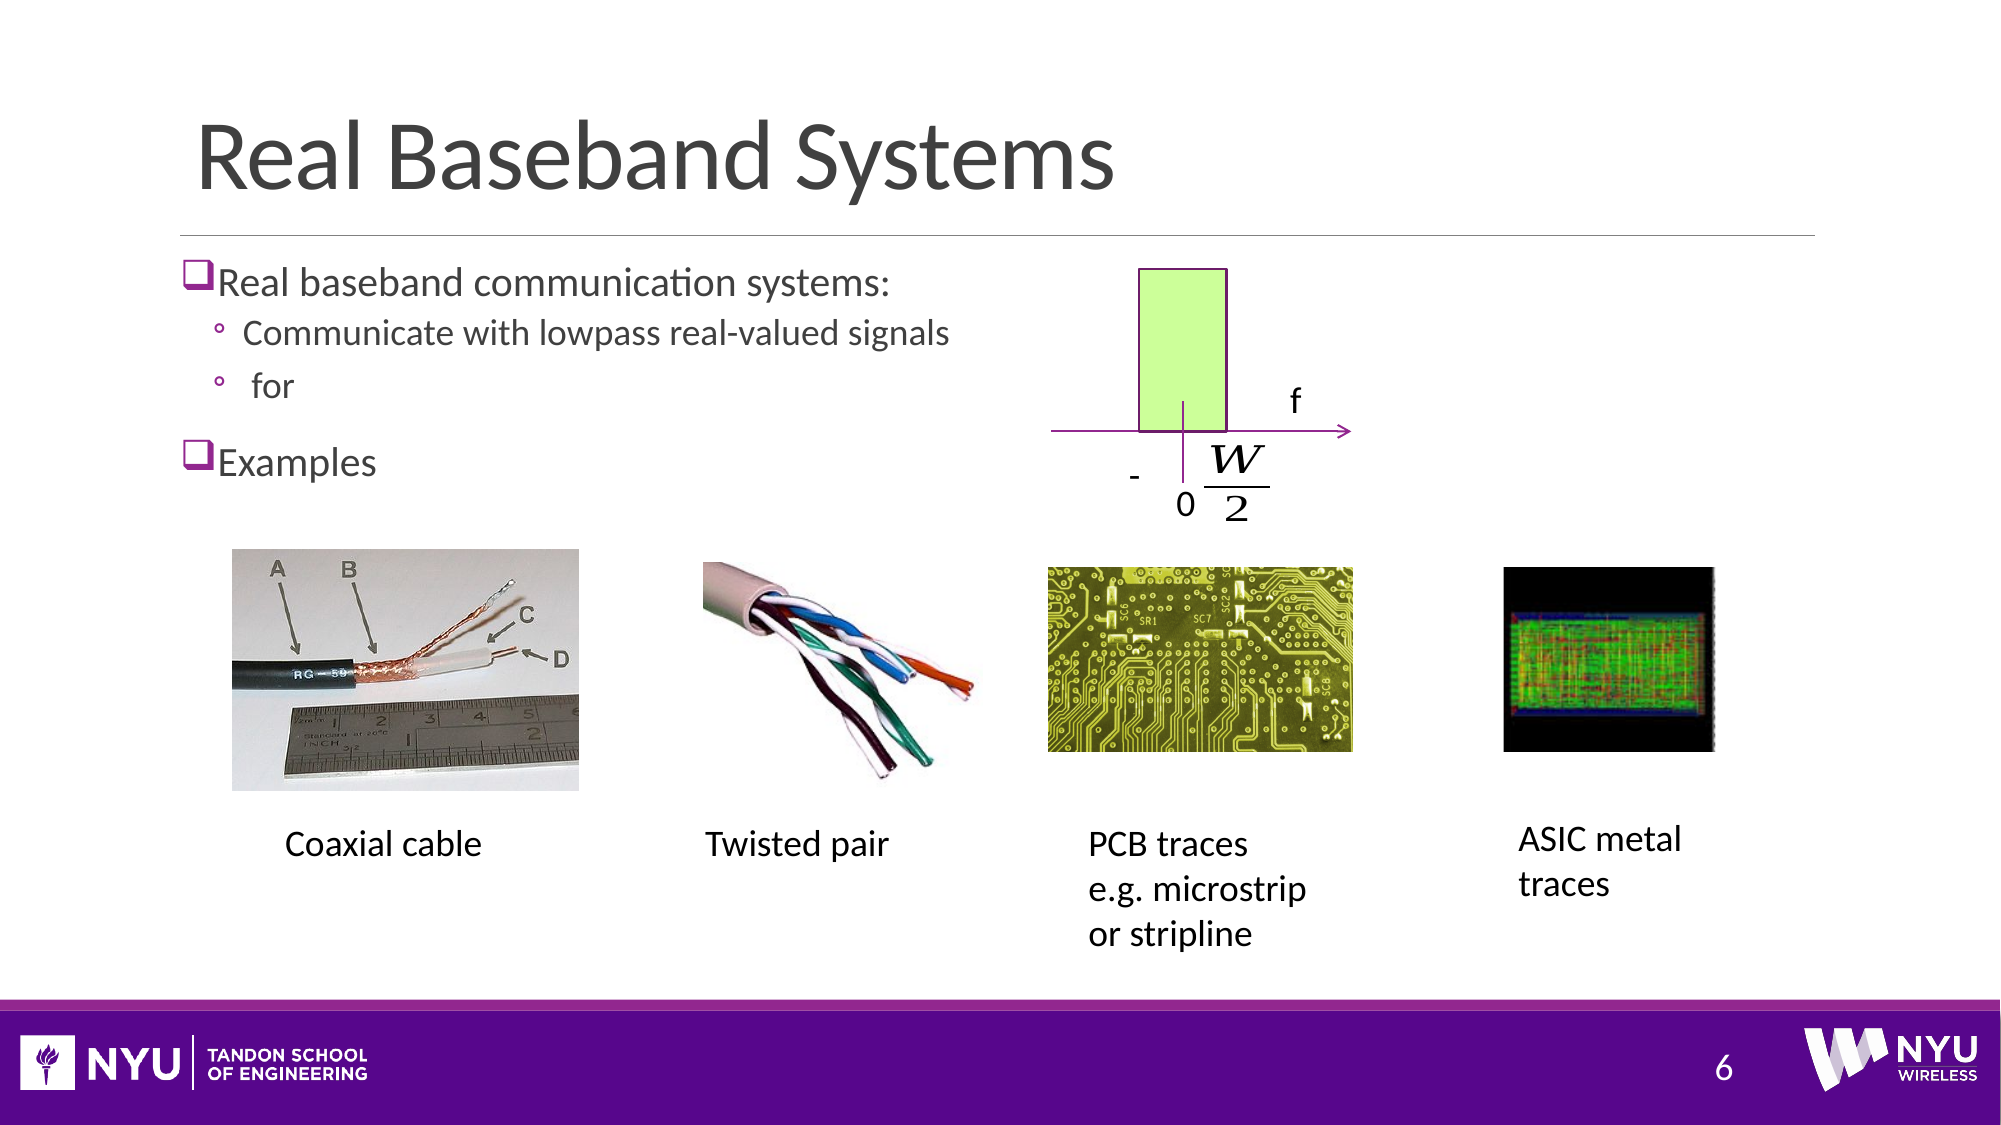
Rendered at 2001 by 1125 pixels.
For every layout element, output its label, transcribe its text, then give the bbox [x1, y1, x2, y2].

picture [1503, 566, 1716, 752]
text_box Coaxial cable [270, 811, 525, 872]
text_box f [1275, 368, 1317, 427]
text_box ASIC metal traces [1503, 806, 1758, 912]
text_box PCB traces e.g. microstrip or stripline [1073, 811, 1328, 962]
title Real Baseband Systems [180, 47, 1830, 218]
slide_number 6 [1533, 1035, 1749, 1096]
picture [702, 561, 984, 792]
picture [232, 548, 579, 792]
picture [1047, 566, 1354, 752]
text_box [1138, 268, 1228, 427]
text_box Twisted pair [690, 811, 945, 872]
text_box 0 [1161, 471, 1211, 532]
